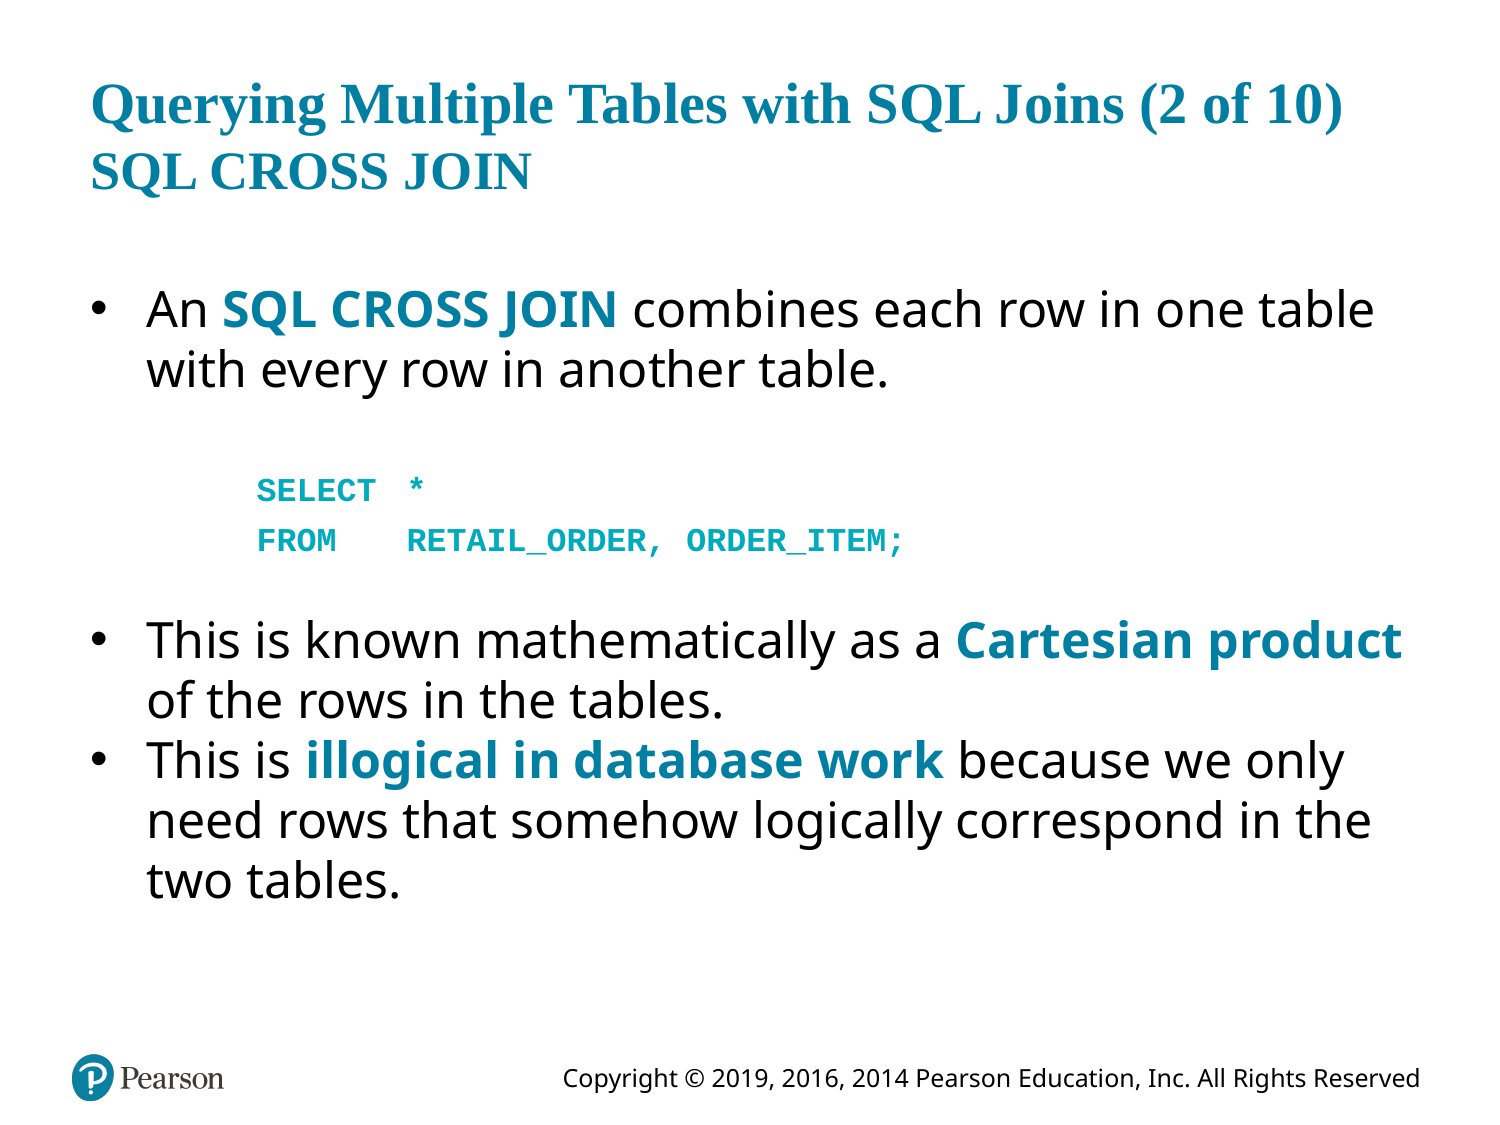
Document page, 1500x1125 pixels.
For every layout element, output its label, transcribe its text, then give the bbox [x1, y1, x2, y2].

list An SQL CROSS JOIN combines each row in one table with every row in another table. SELECT * FROM RETAIL_ORDER, ORDER_ITEM; This is known mathematically as a Cartesian product of the rows in the tables. This is illogical in database work because we only need rows that somehow logically correspond in the two tables. [75, 262, 1425, 1005]
title Querying Multiple Tables with SQL Joins (2 of 10) SQL CROSS JOIN [75, 35, 1425, 216]
picture [72, 1054, 88, 1070]
picture [80, 1063, 106, 1088]
picture [98, 1054, 224, 1101]
picture [72, 1087, 83, 1101]
